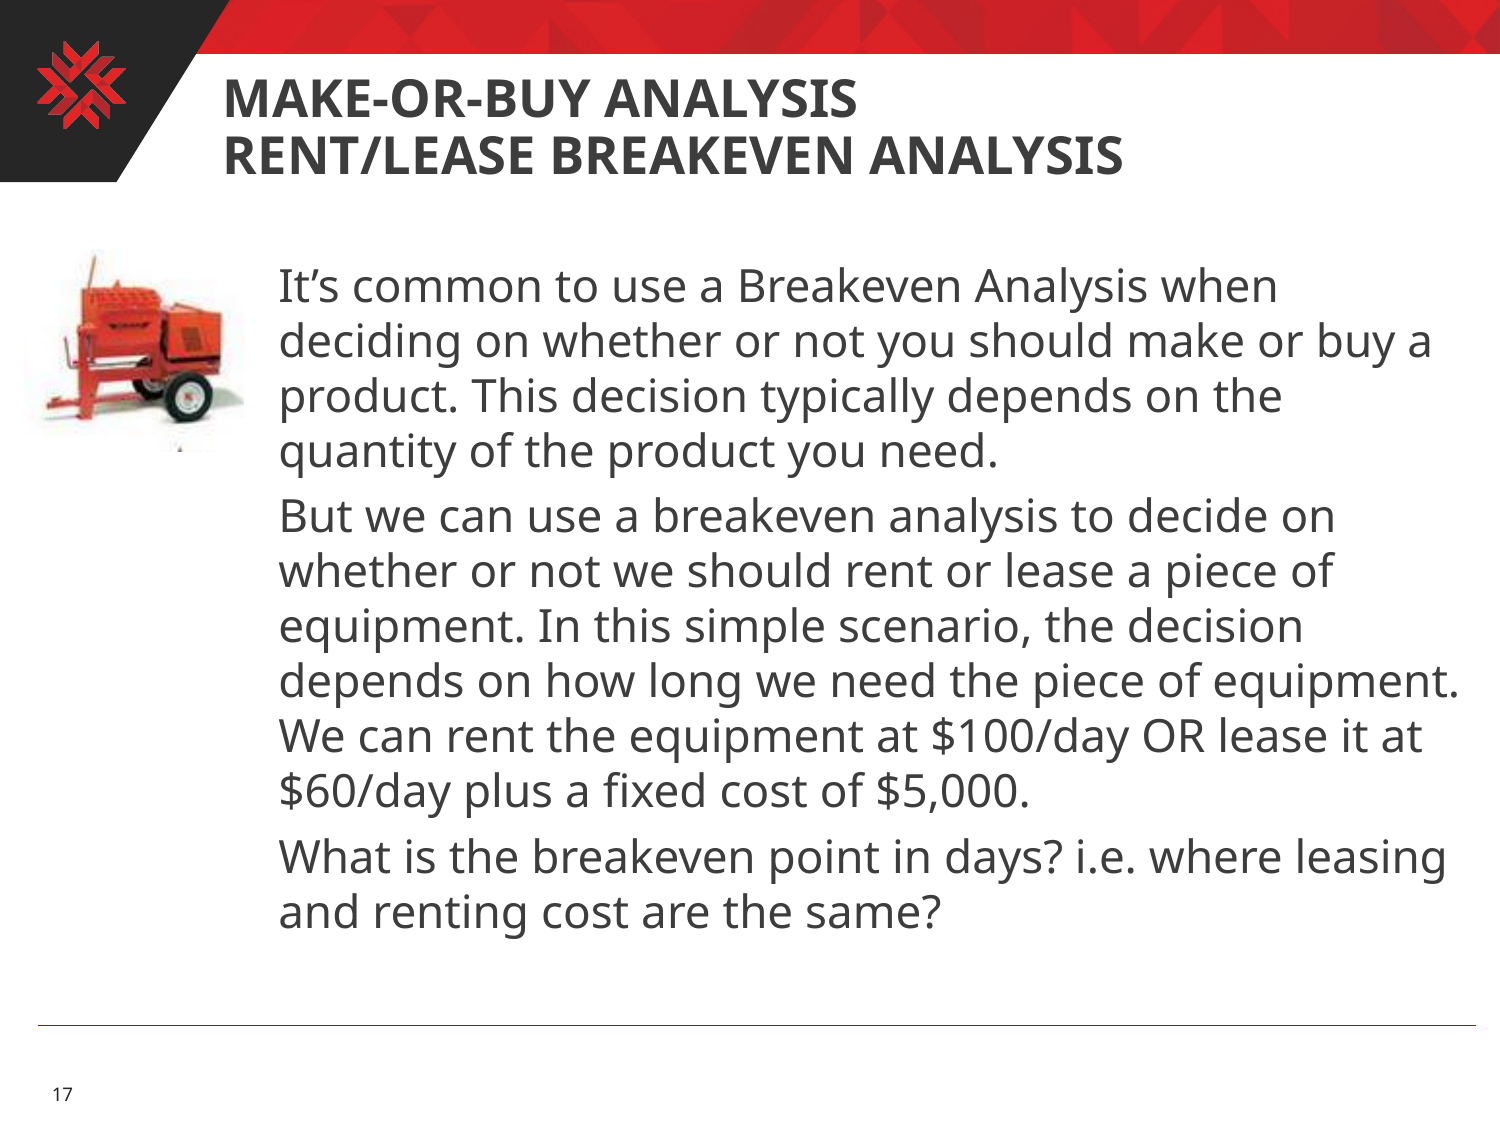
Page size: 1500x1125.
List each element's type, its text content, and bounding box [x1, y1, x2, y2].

list It’s common to use a Breakeven Analysis when deciding on whether or not you should make or buy a product. This decision typically depends on the quantity of the product you need. But we can use a breakeven analysis to decide on whether or not we should rent or lease a piece of equipment. In this simple scenario, the decision depends on how long we need the piece of equipment. We can rent the equipment at $100/day OR lease it at $60/day plus a fixed cost of $5,000. What is the breakeven point in days? i.e. where leasing and renting cost are the same? [263, 249, 1477, 891]
picture [197, 0, 1500, 54]
picture [37, 41, 132, 129]
picture [23, 249, 245, 452]
slide_number 17 [0, 1065, 126, 1125]
title make-or-buy analysis Rent/lease breakeven analysis [207, 64, 1497, 193]
